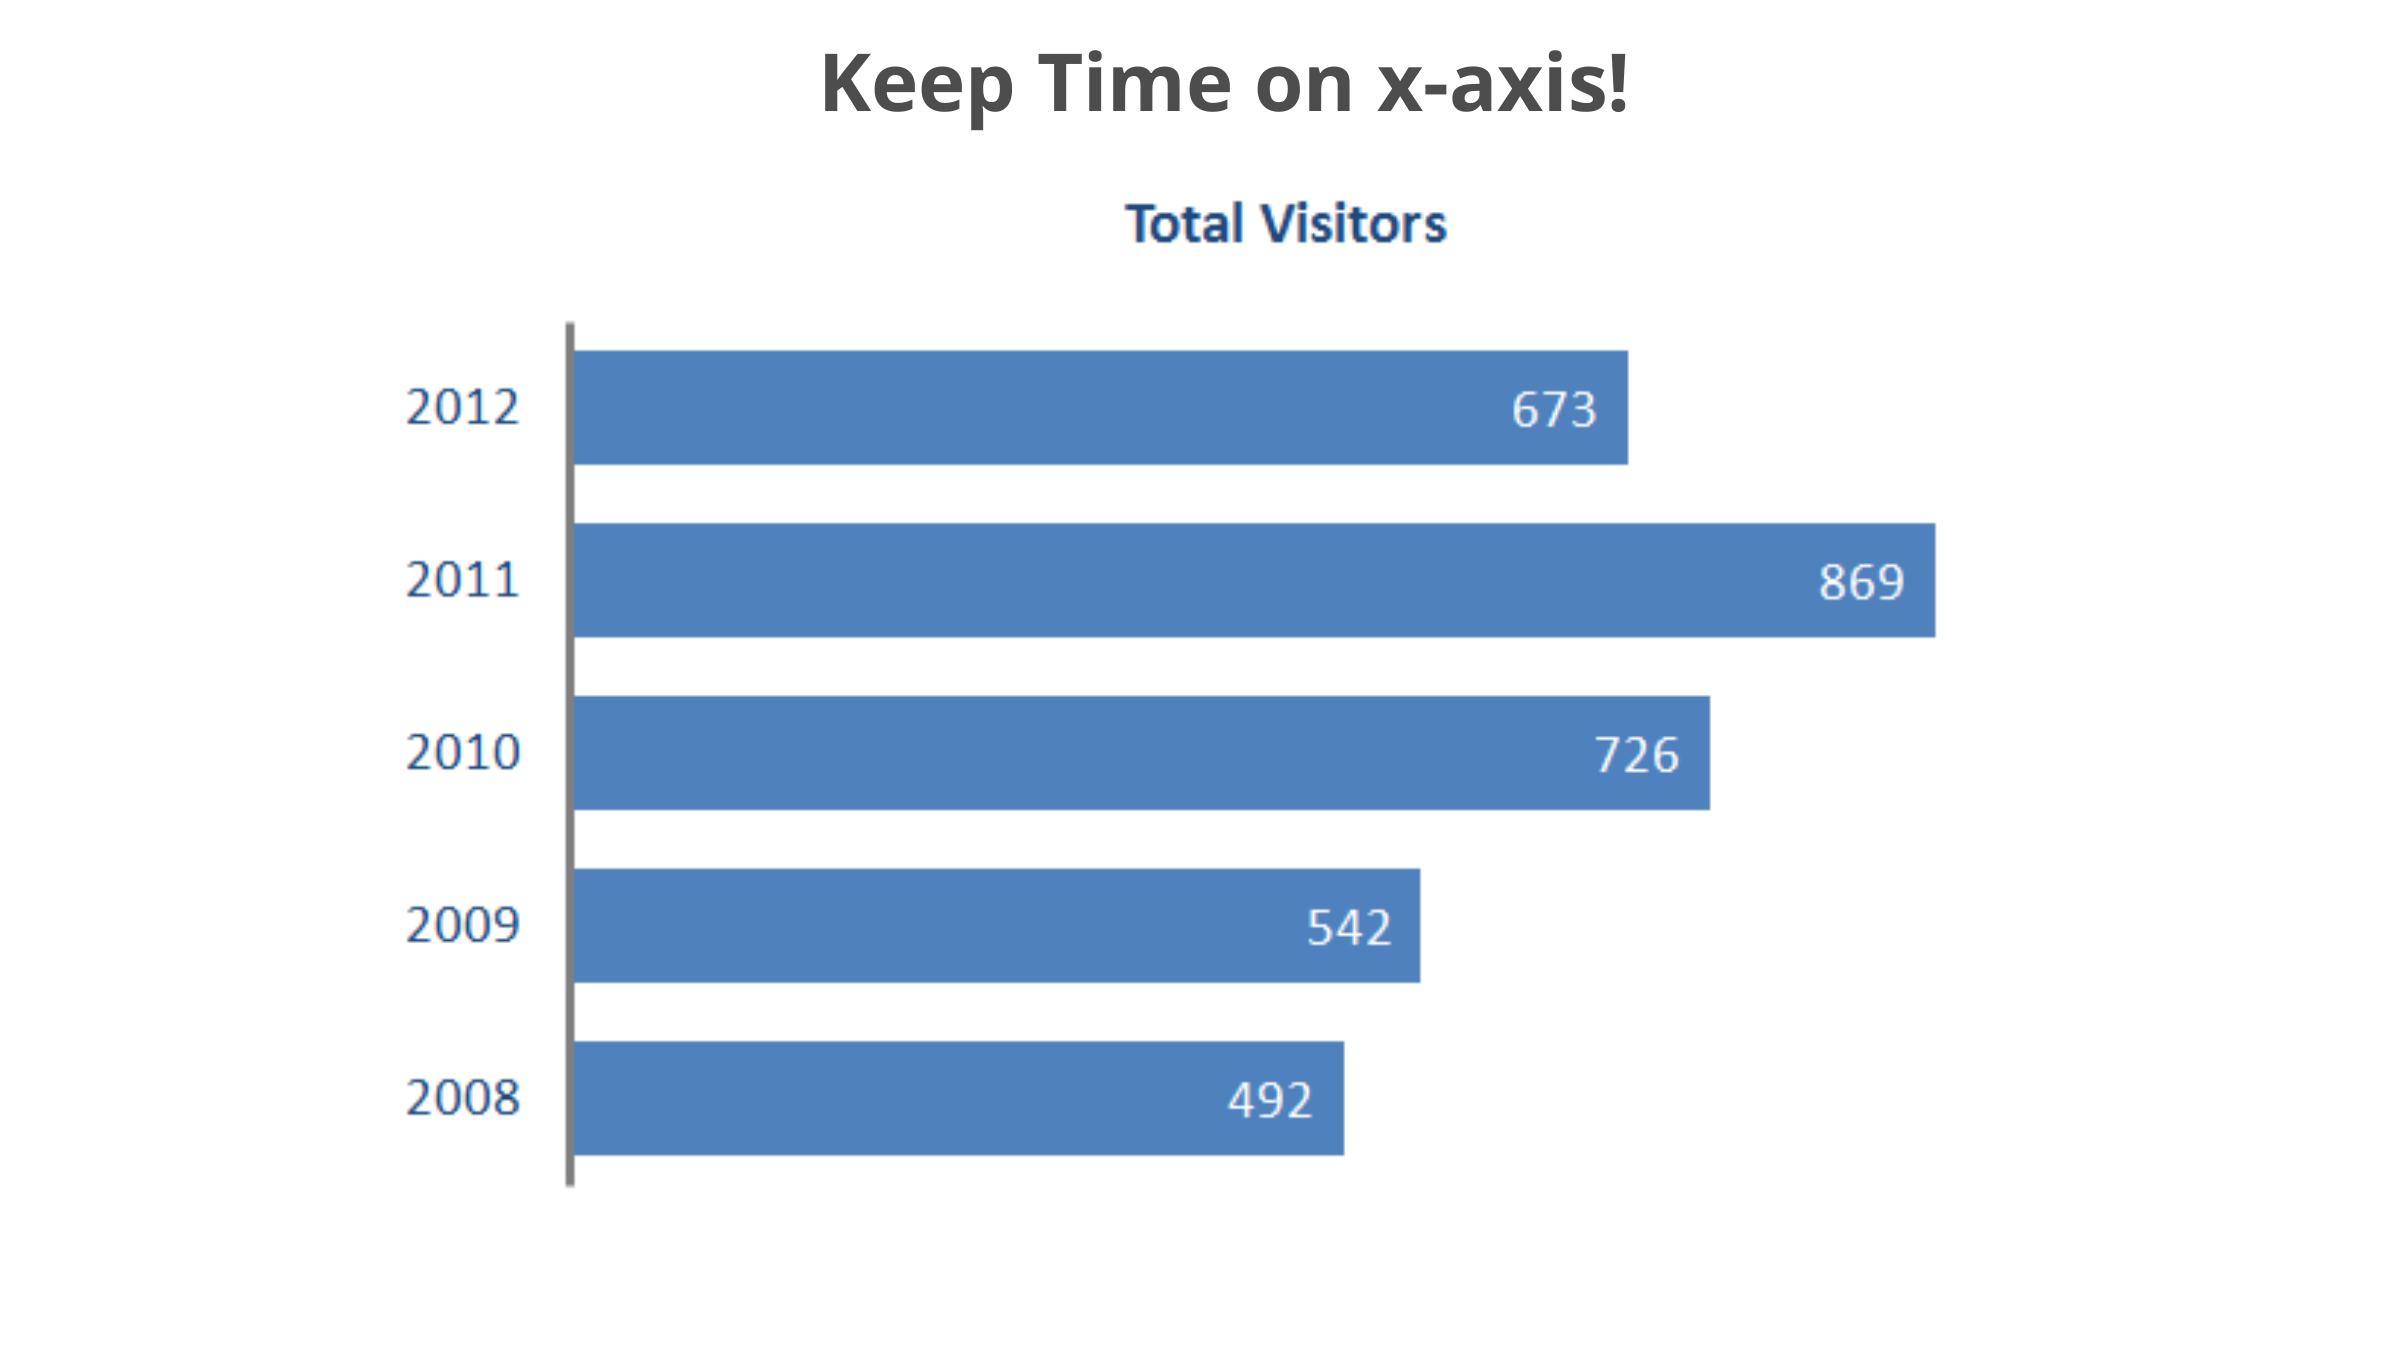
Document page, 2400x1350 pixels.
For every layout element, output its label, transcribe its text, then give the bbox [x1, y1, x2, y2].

picture [391, 173, 1996, 1216]
text_box Keep Time on x-axis! [349, 8, 2100, 150]
